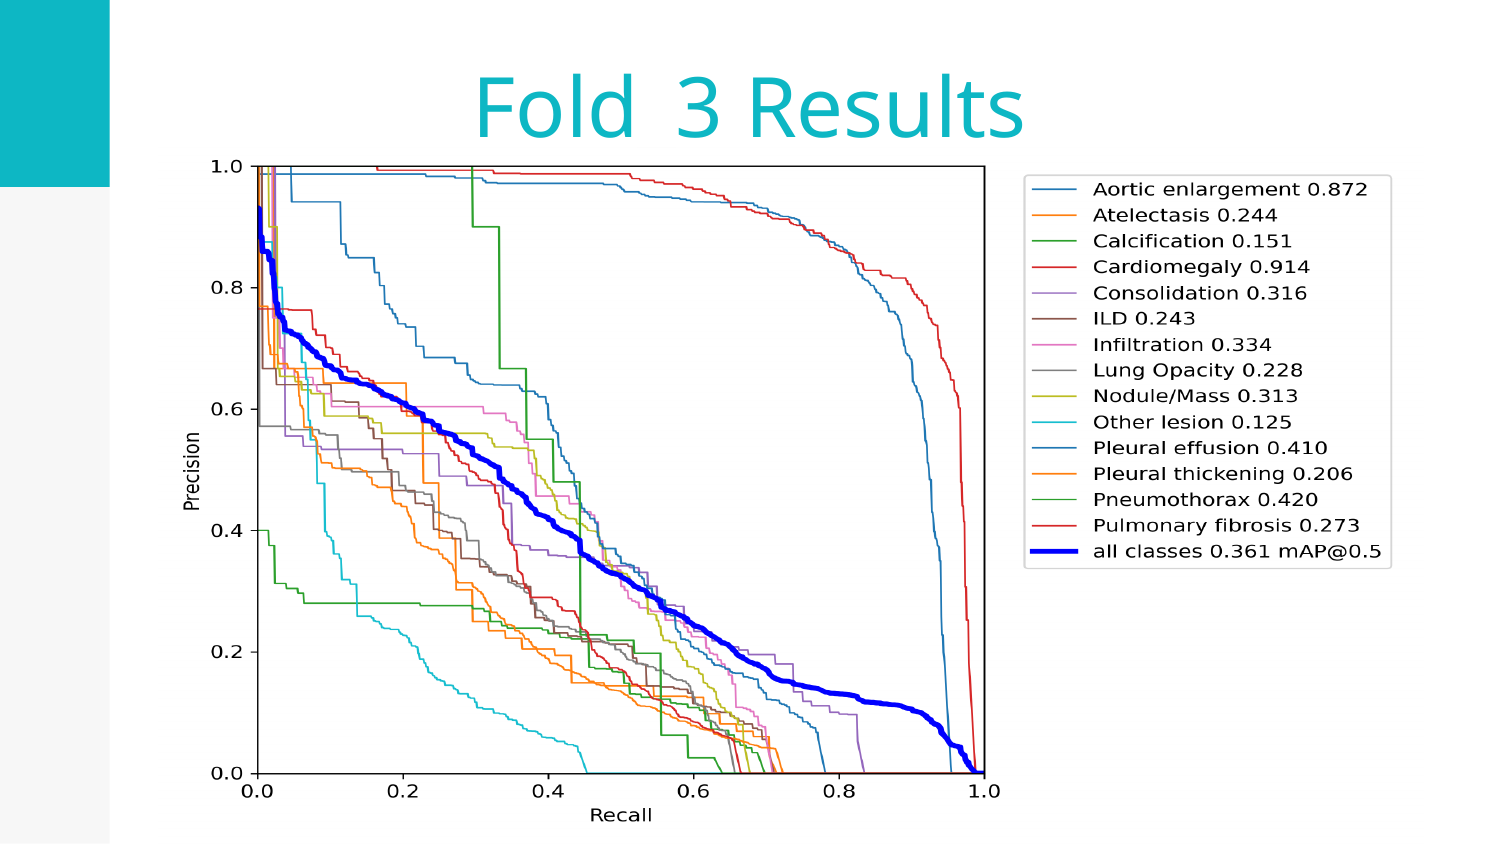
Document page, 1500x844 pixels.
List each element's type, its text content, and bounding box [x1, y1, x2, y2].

title Fold_3 Results [243, 33, 1257, 138]
picture [157, 140, 1425, 844]
